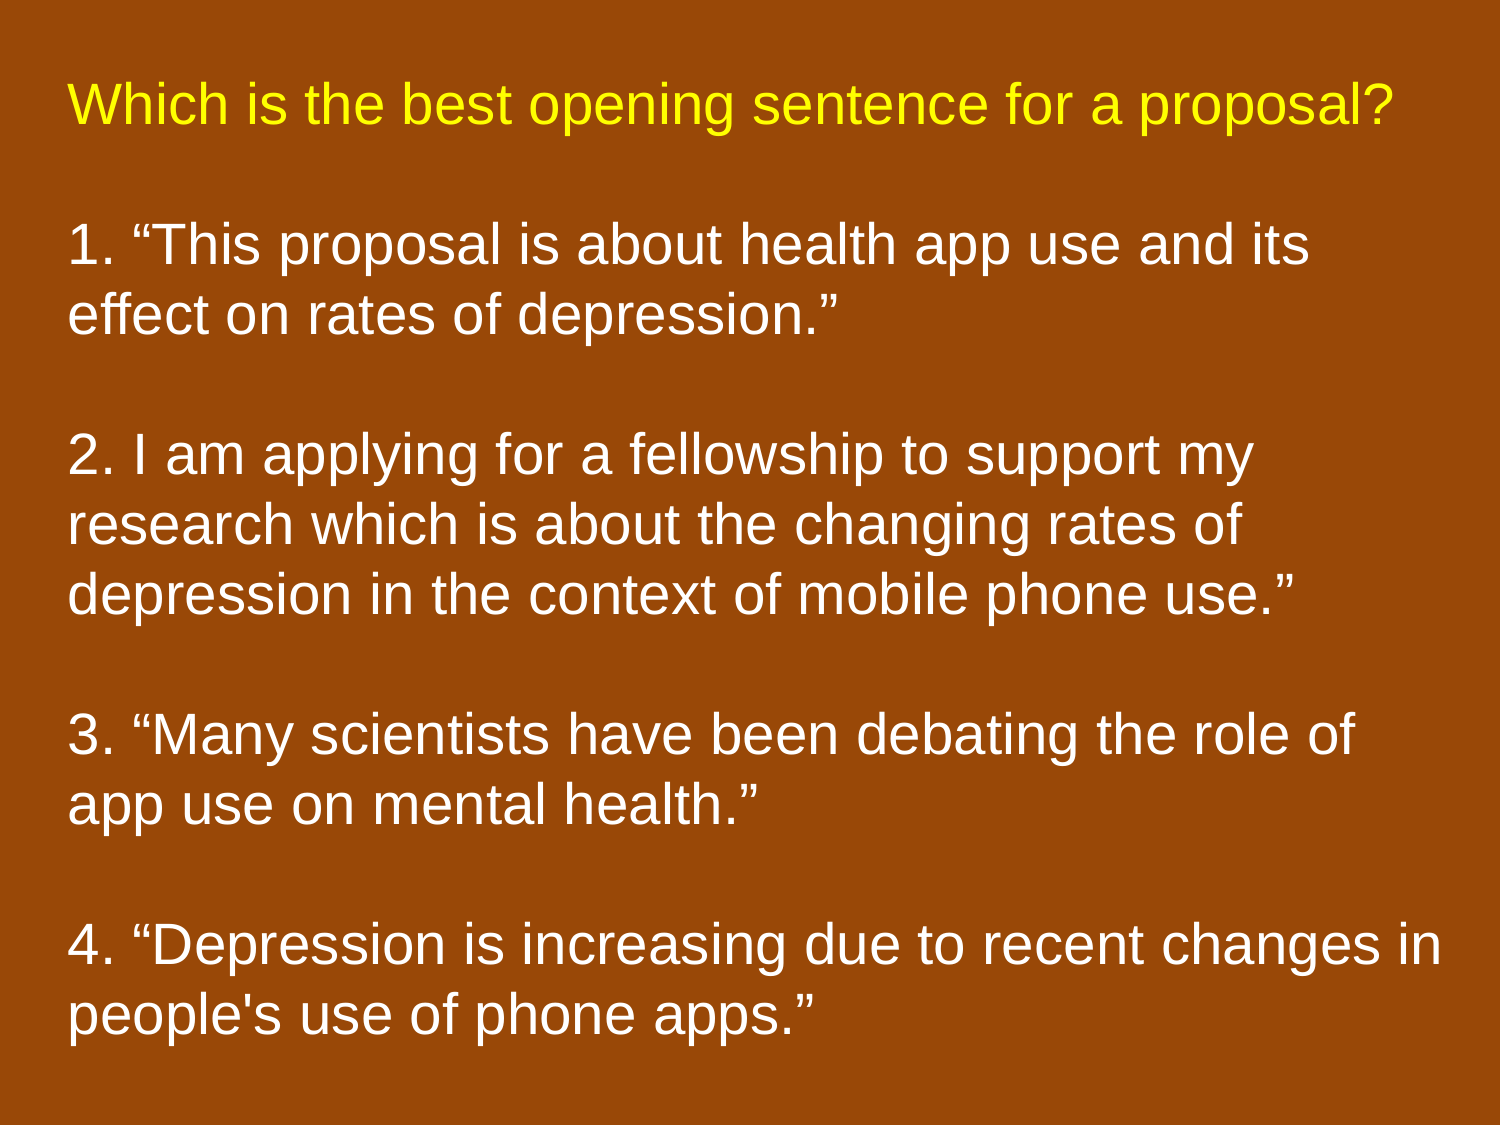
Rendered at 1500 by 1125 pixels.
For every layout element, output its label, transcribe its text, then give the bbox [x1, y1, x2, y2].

title Which is the best opening sentence for a proposal? 1. “This proposal is about health app use and its effect on rates of depression.” 2. I am applying for a fellowship to support my research which is about the changing rates of depression in the context of mobile phone use.” 3. “Many scientists have been debating the role of app use on mental health.” 4. “Depression is increasing due to recent changes in people's use of phone apps.” [50, 174, 1475, 938]
